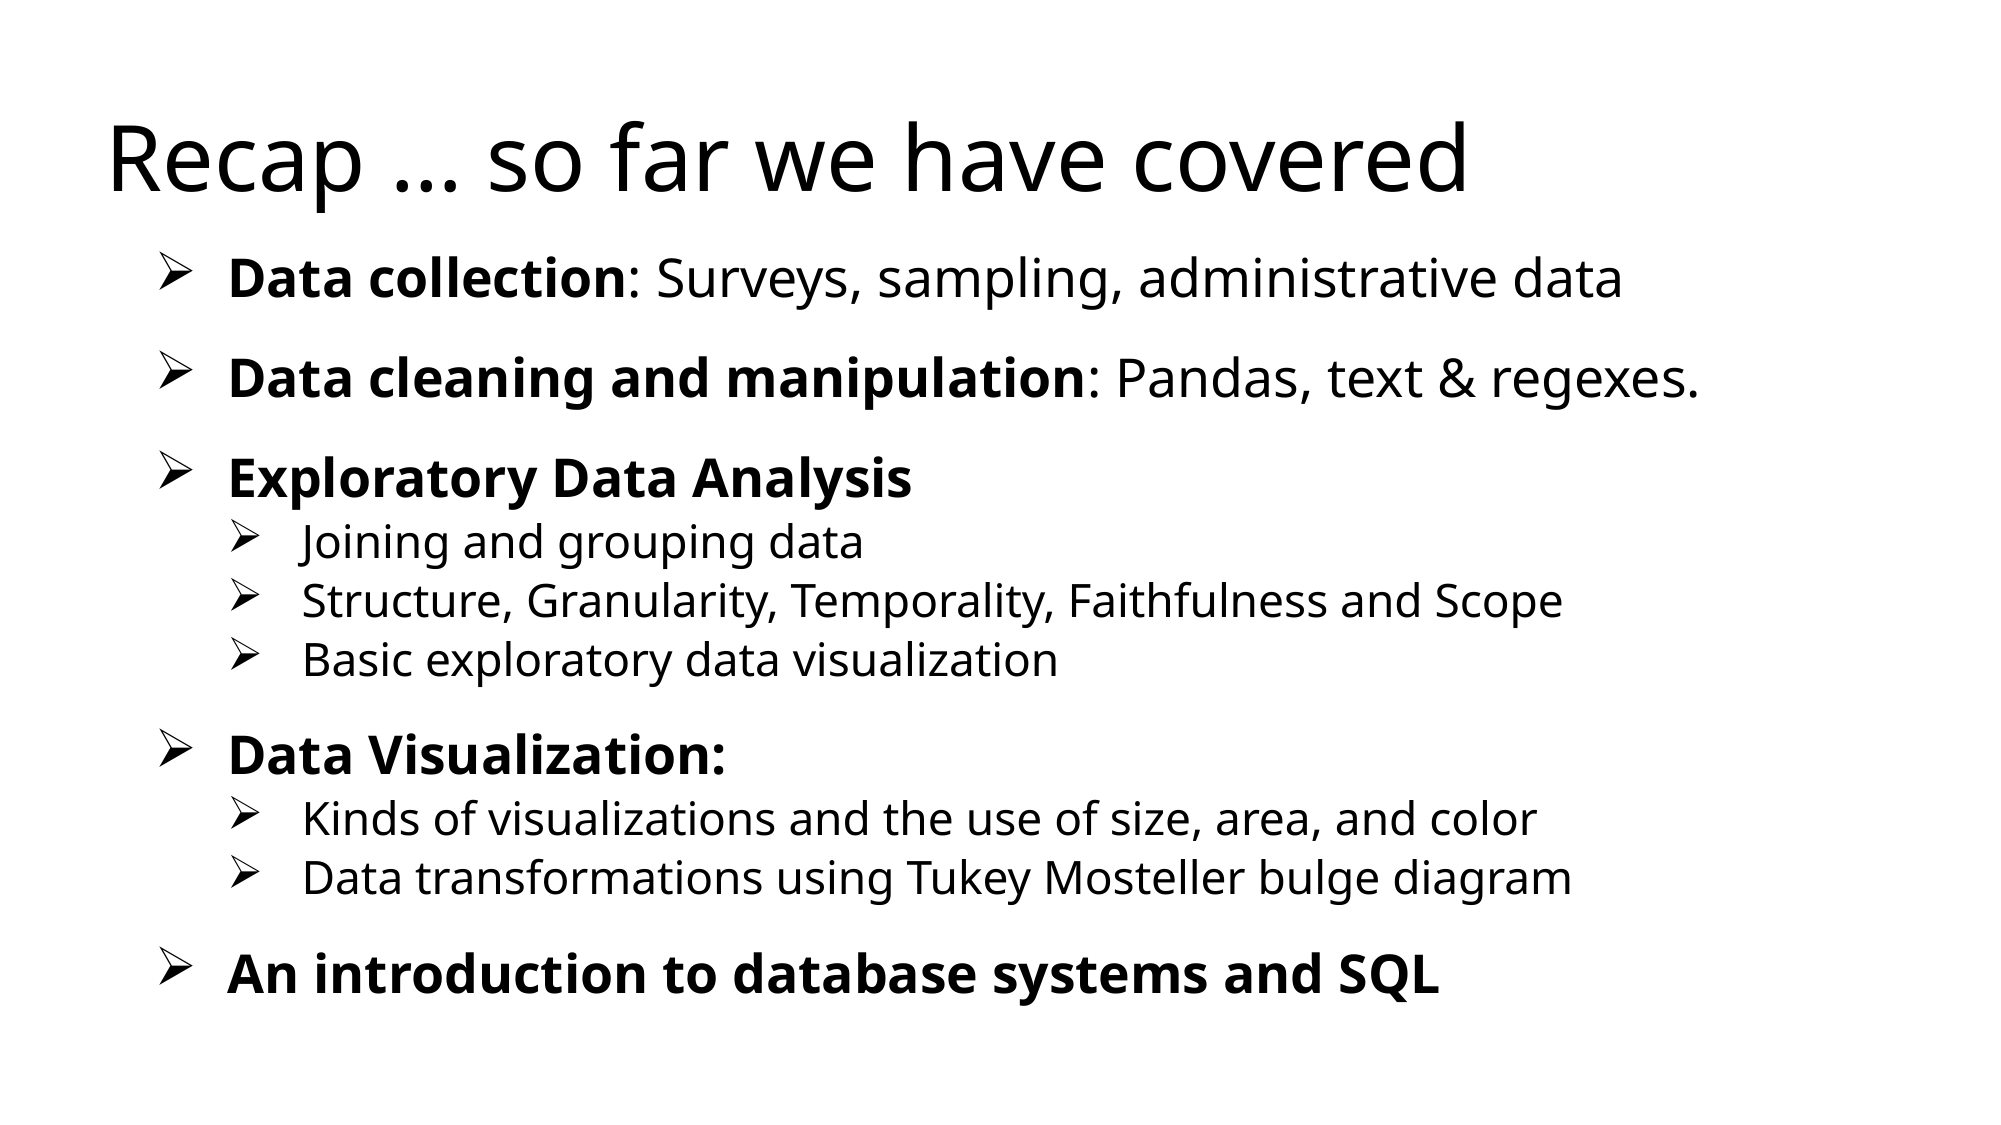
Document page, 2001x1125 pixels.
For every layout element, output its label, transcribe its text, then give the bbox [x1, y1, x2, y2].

list Data collection: Surveys, sampling, administrative data Data cleaning and manipulation: Pandas, text & regexes. Exploratory Data Analysis Joining and grouping data Structure, Granularity, Temporality, Faithfulness and Scope Basic exploratory data visualization Data Visualization: Kinds of visualizations and the use of size, area, and color Data transformations using Tukey Mosteller bulge diagram An introduction to database systems and SQL [137, 244, 1863, 1014]
title Recap … so far we have covered [90, 52, 1863, 271]
